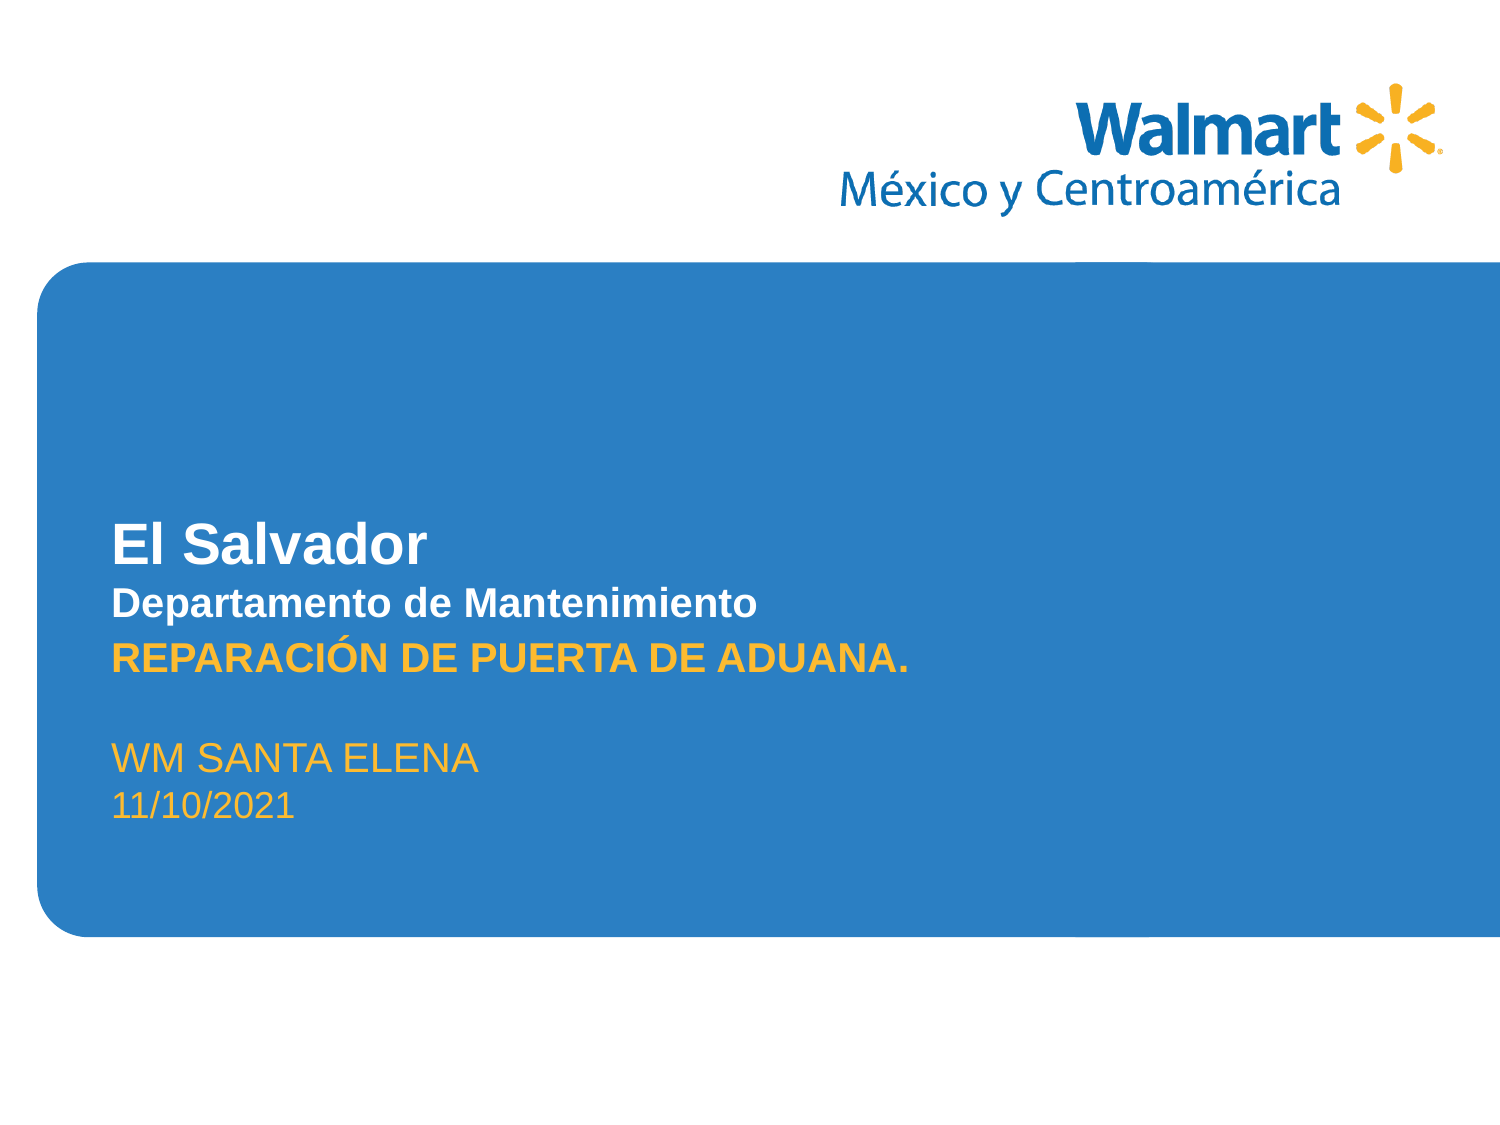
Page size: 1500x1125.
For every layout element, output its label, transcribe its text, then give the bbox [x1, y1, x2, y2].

picture [841, 83, 1443, 217]
subtitle REPARACIÓN DE PUERTA DE ADUANA. WM SANTA ELENA 11/10/2021 [110, 490, 1451, 779]
